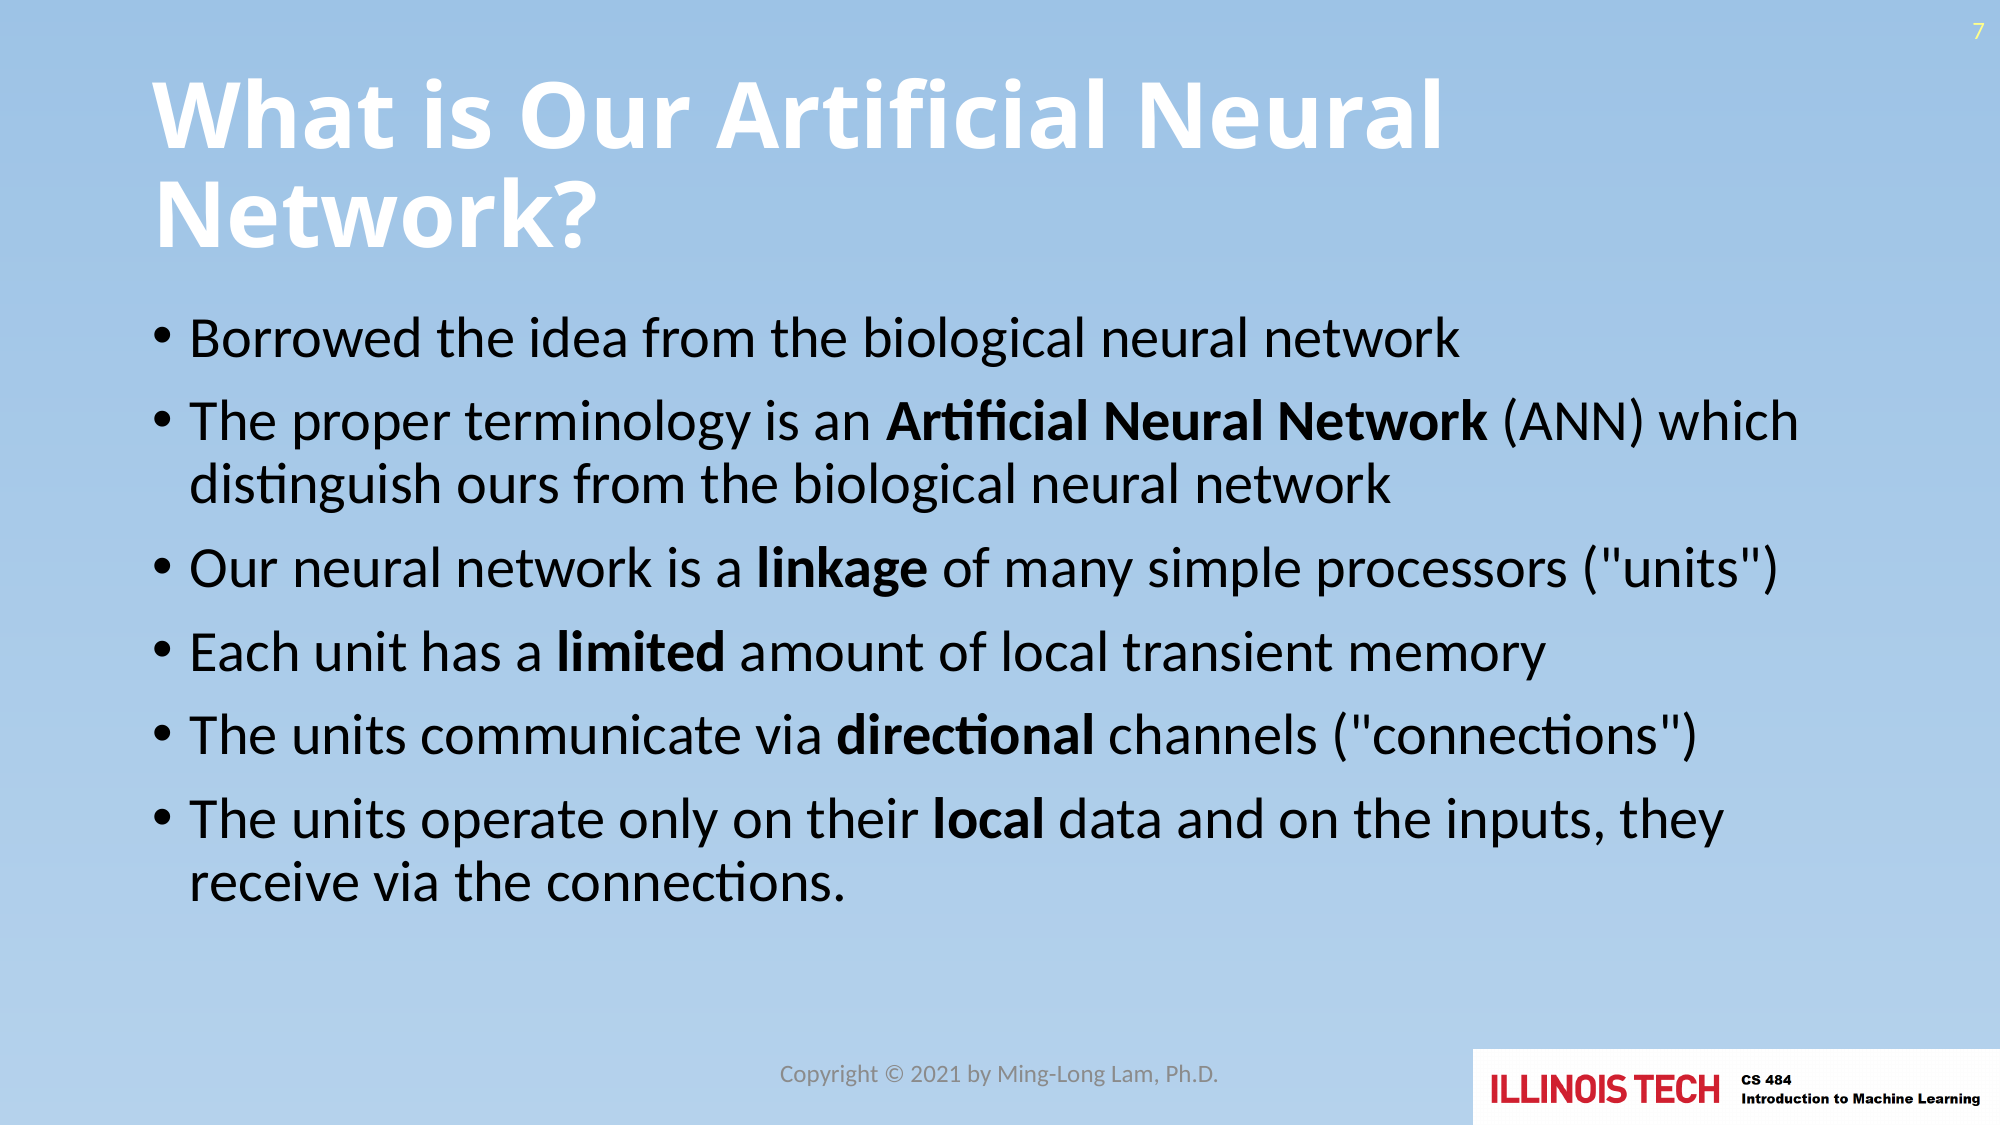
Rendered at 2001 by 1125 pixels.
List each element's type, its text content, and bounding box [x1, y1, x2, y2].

footer Copyright © 2021 by Ming-Long Lam, Ph.D. [662, 1042, 1338, 1103]
slide_number 7 [1550, 0, 2000, 60]
picture [1473, 1049, 2000, 1125]
title What is Our Artificial Neural Network? [137, 59, 1863, 278]
list Borrowed the idea from the biological neural network The proper terminology is an Artificial Neural Network (ANN) which distinguish ours from the biological neural network Our neural network is a linkage of many simple processors ("units") Each unit has a limited amount of local transient memory The units communicate via directional channels ("connections") The units operate only on their local data and on the inputs, they receive via the connections. [137, 299, 1863, 1014]
